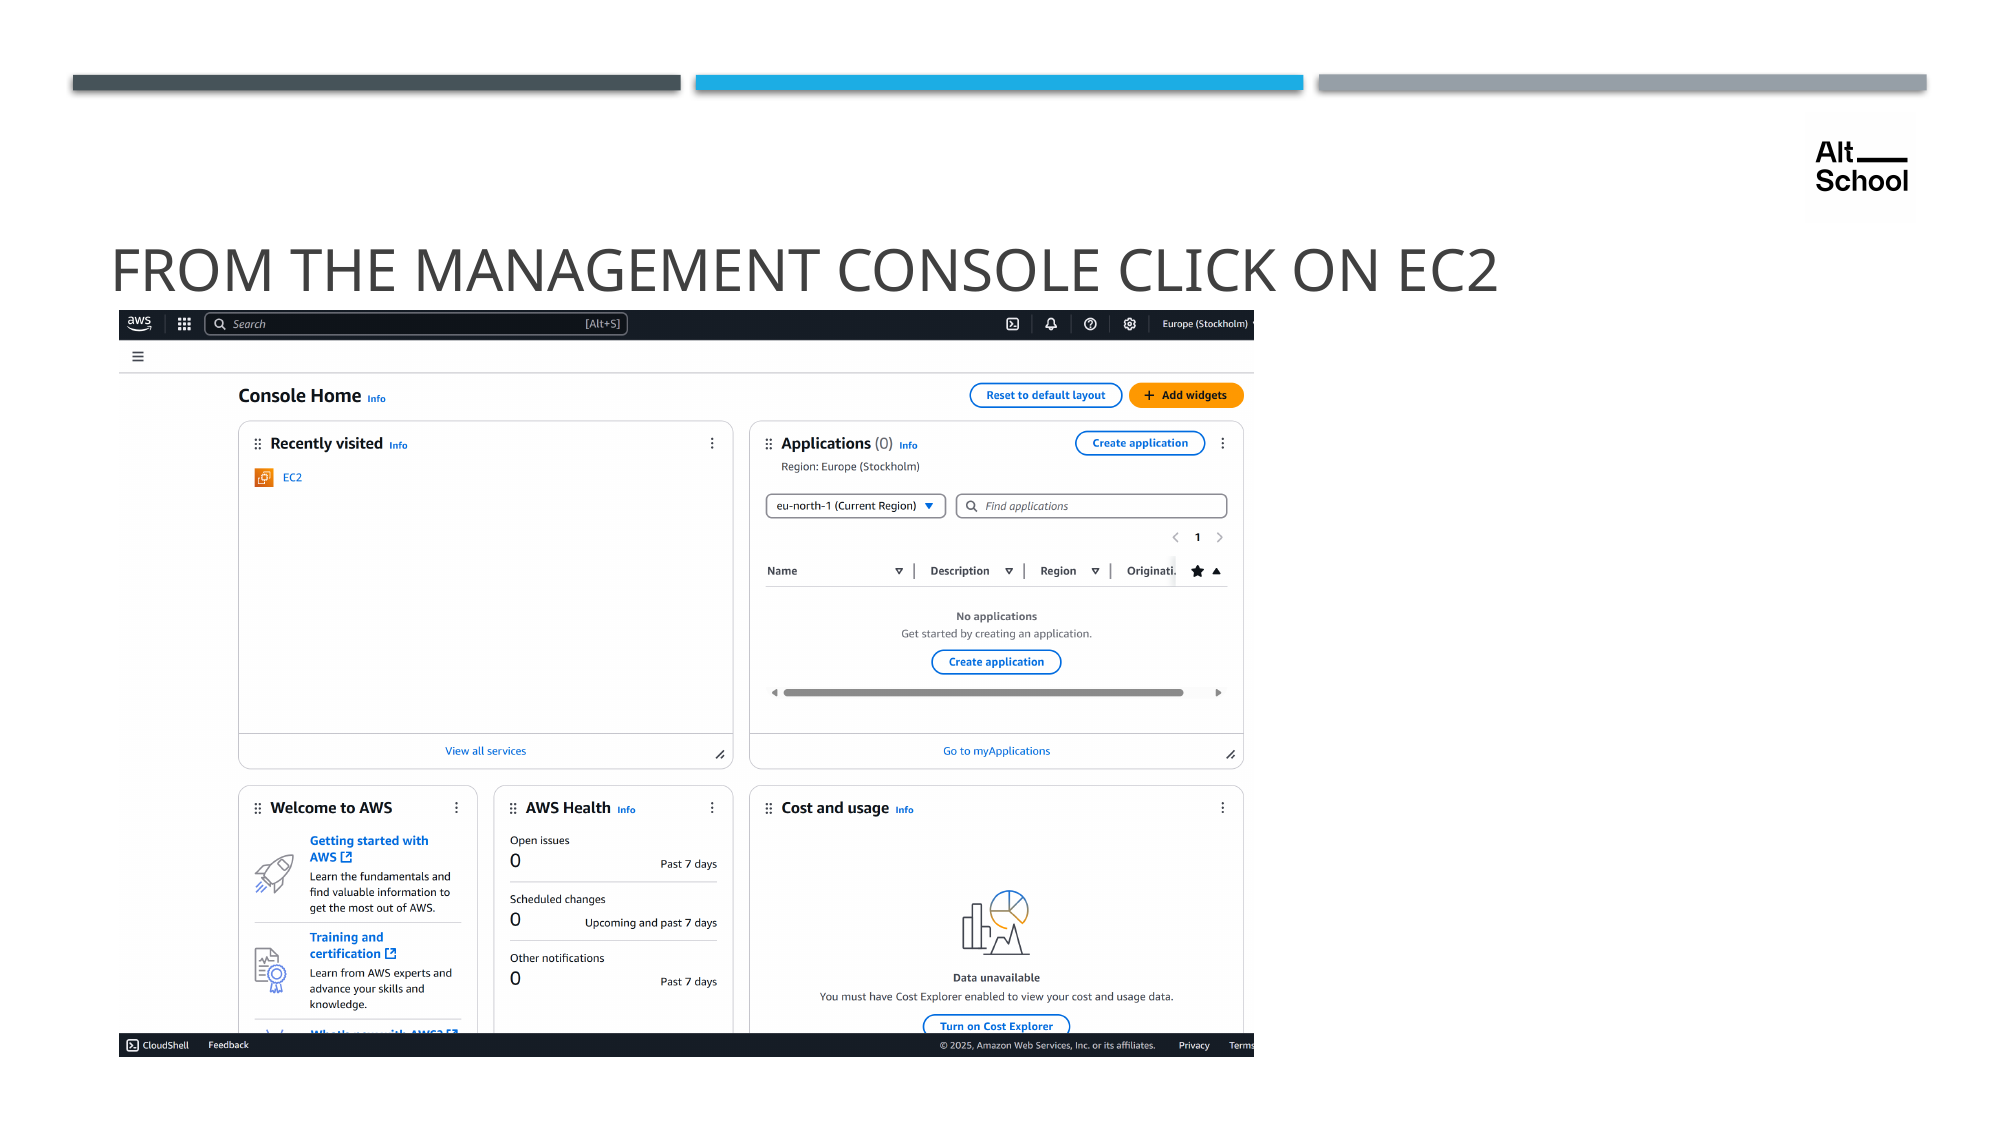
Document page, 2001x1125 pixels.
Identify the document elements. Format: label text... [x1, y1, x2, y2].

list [119, 309, 1254, 1058]
picture [1805, 112, 1916, 223]
title FROM THE MANAGEMENT CONSOLE CLICK ON EC2 [95, 115, 1905, 311]
